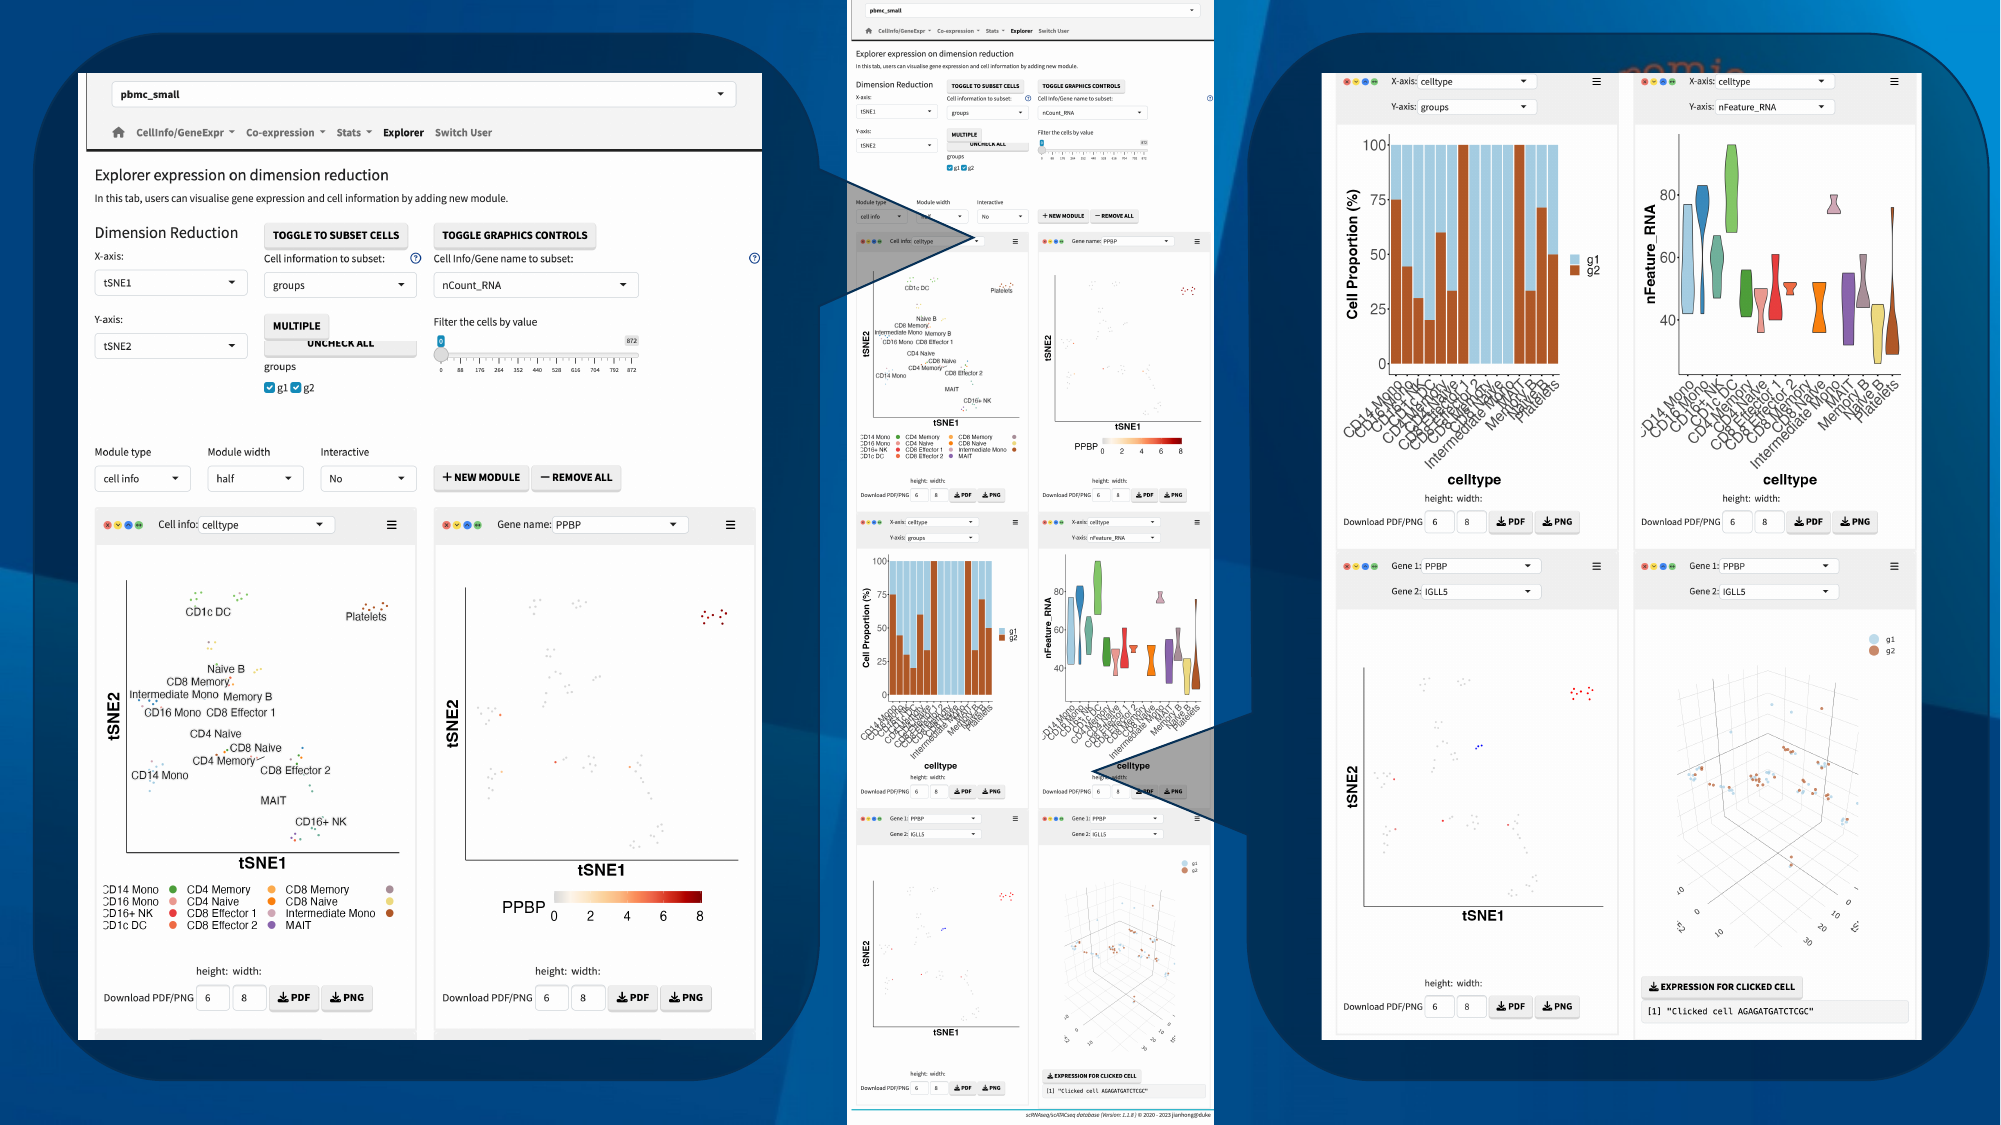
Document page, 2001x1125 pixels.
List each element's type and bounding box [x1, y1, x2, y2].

text_box [32, 32, 847, 1082]
text_box [1214, 32, 1990, 1082]
picture [0, 0, 2001, 1125]
picture [1321, 73, 1922, 1040]
